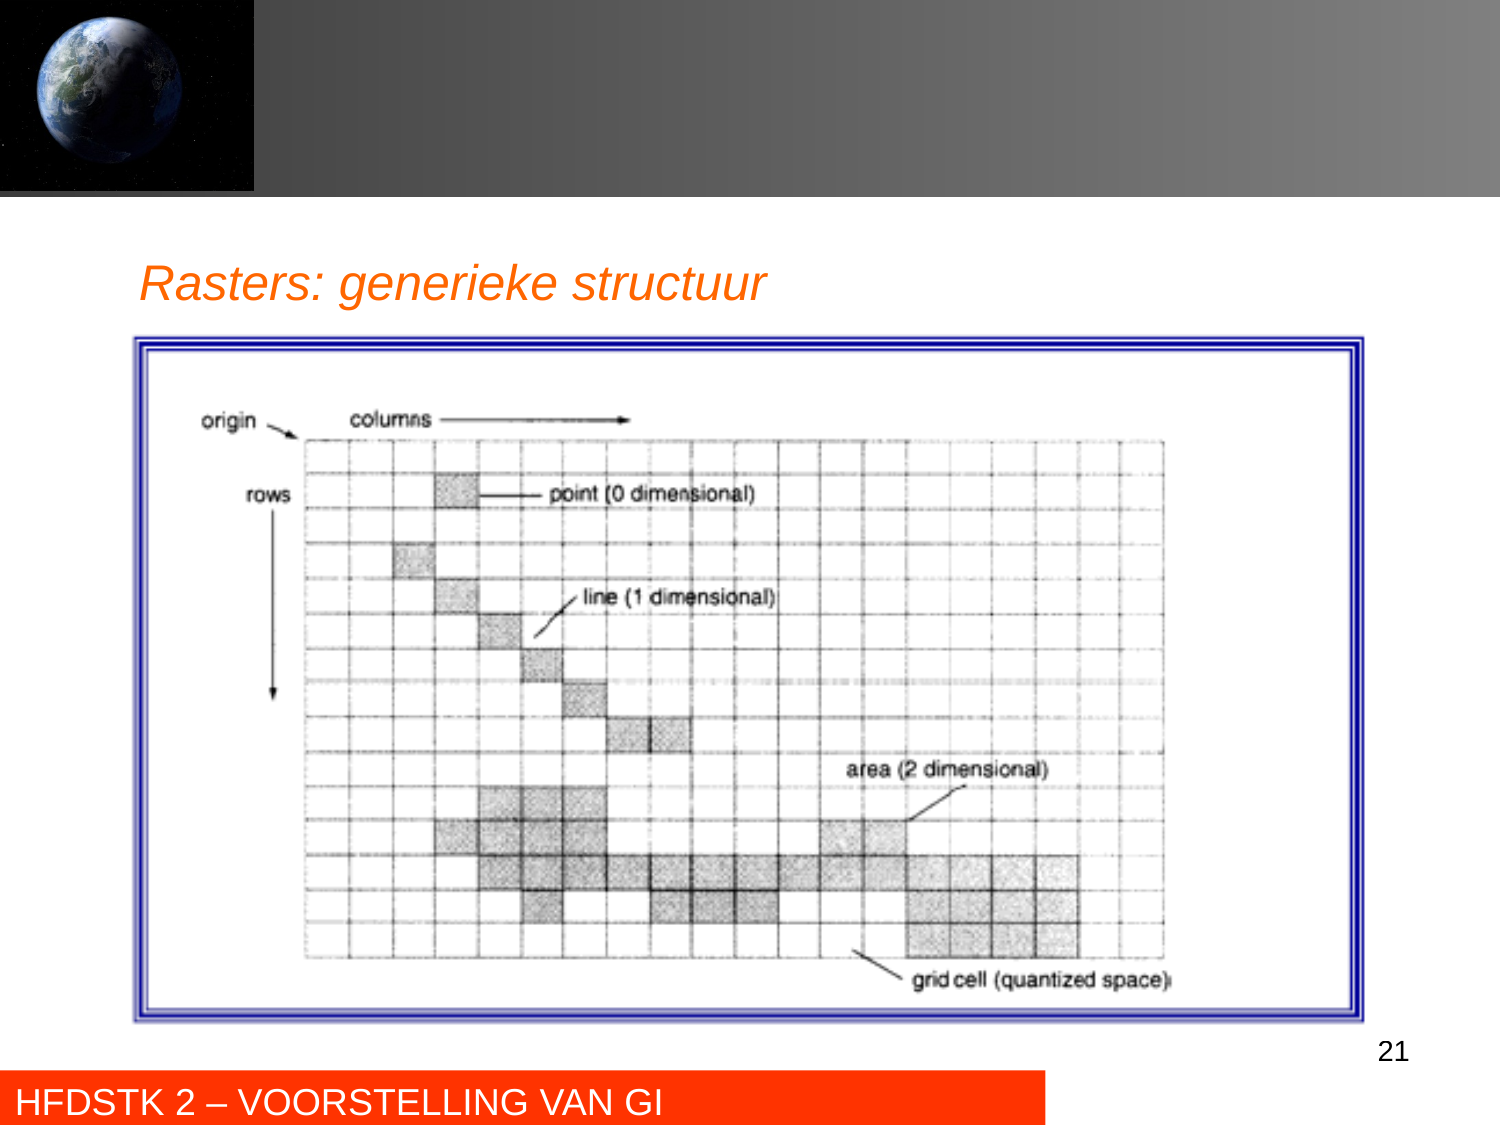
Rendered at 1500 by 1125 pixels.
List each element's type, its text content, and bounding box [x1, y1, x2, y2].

text_box HFDSTK 2 – VOORSTELLING VAN GI [0, 1070, 1034, 1125]
slide_number 21 [1074, 1024, 1425, 1103]
picture [0, 0, 255, 191]
picture [111, 325, 1389, 1041]
text_box Rasters: generieke structuur [123, 243, 1199, 319]
text_box [256, 0, 1500, 197]
text_box [1034, 1070, 1046, 1125]
